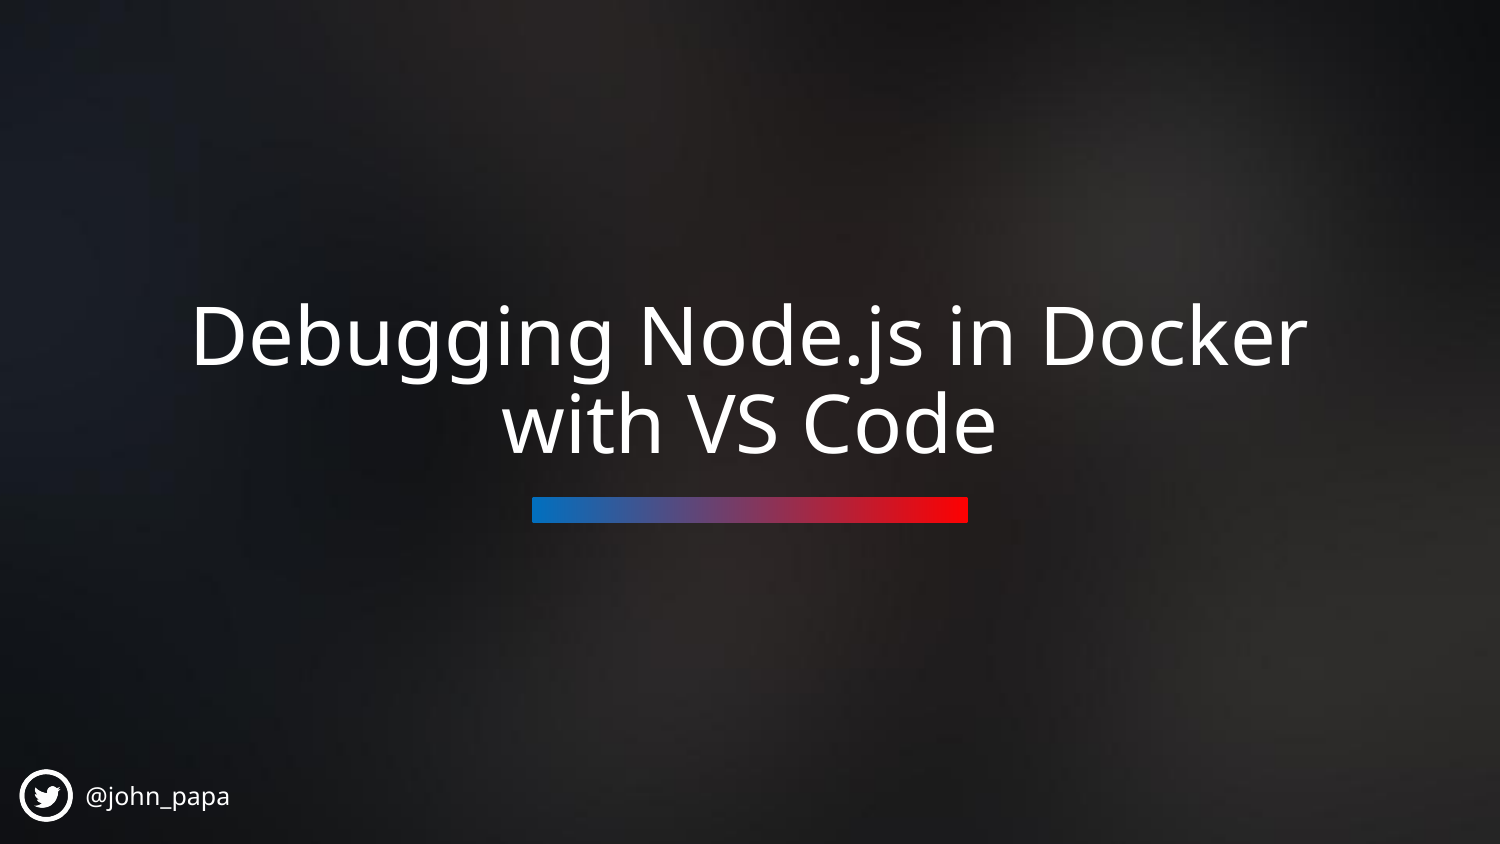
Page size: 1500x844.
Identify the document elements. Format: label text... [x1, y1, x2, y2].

picture [0, 0, 1500, 844]
text_box Debugging Node.js in Docker with VS Code [162, 289, 1337, 478]
text_box [532, 497, 968, 523]
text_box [19, 768, 410, 823]
